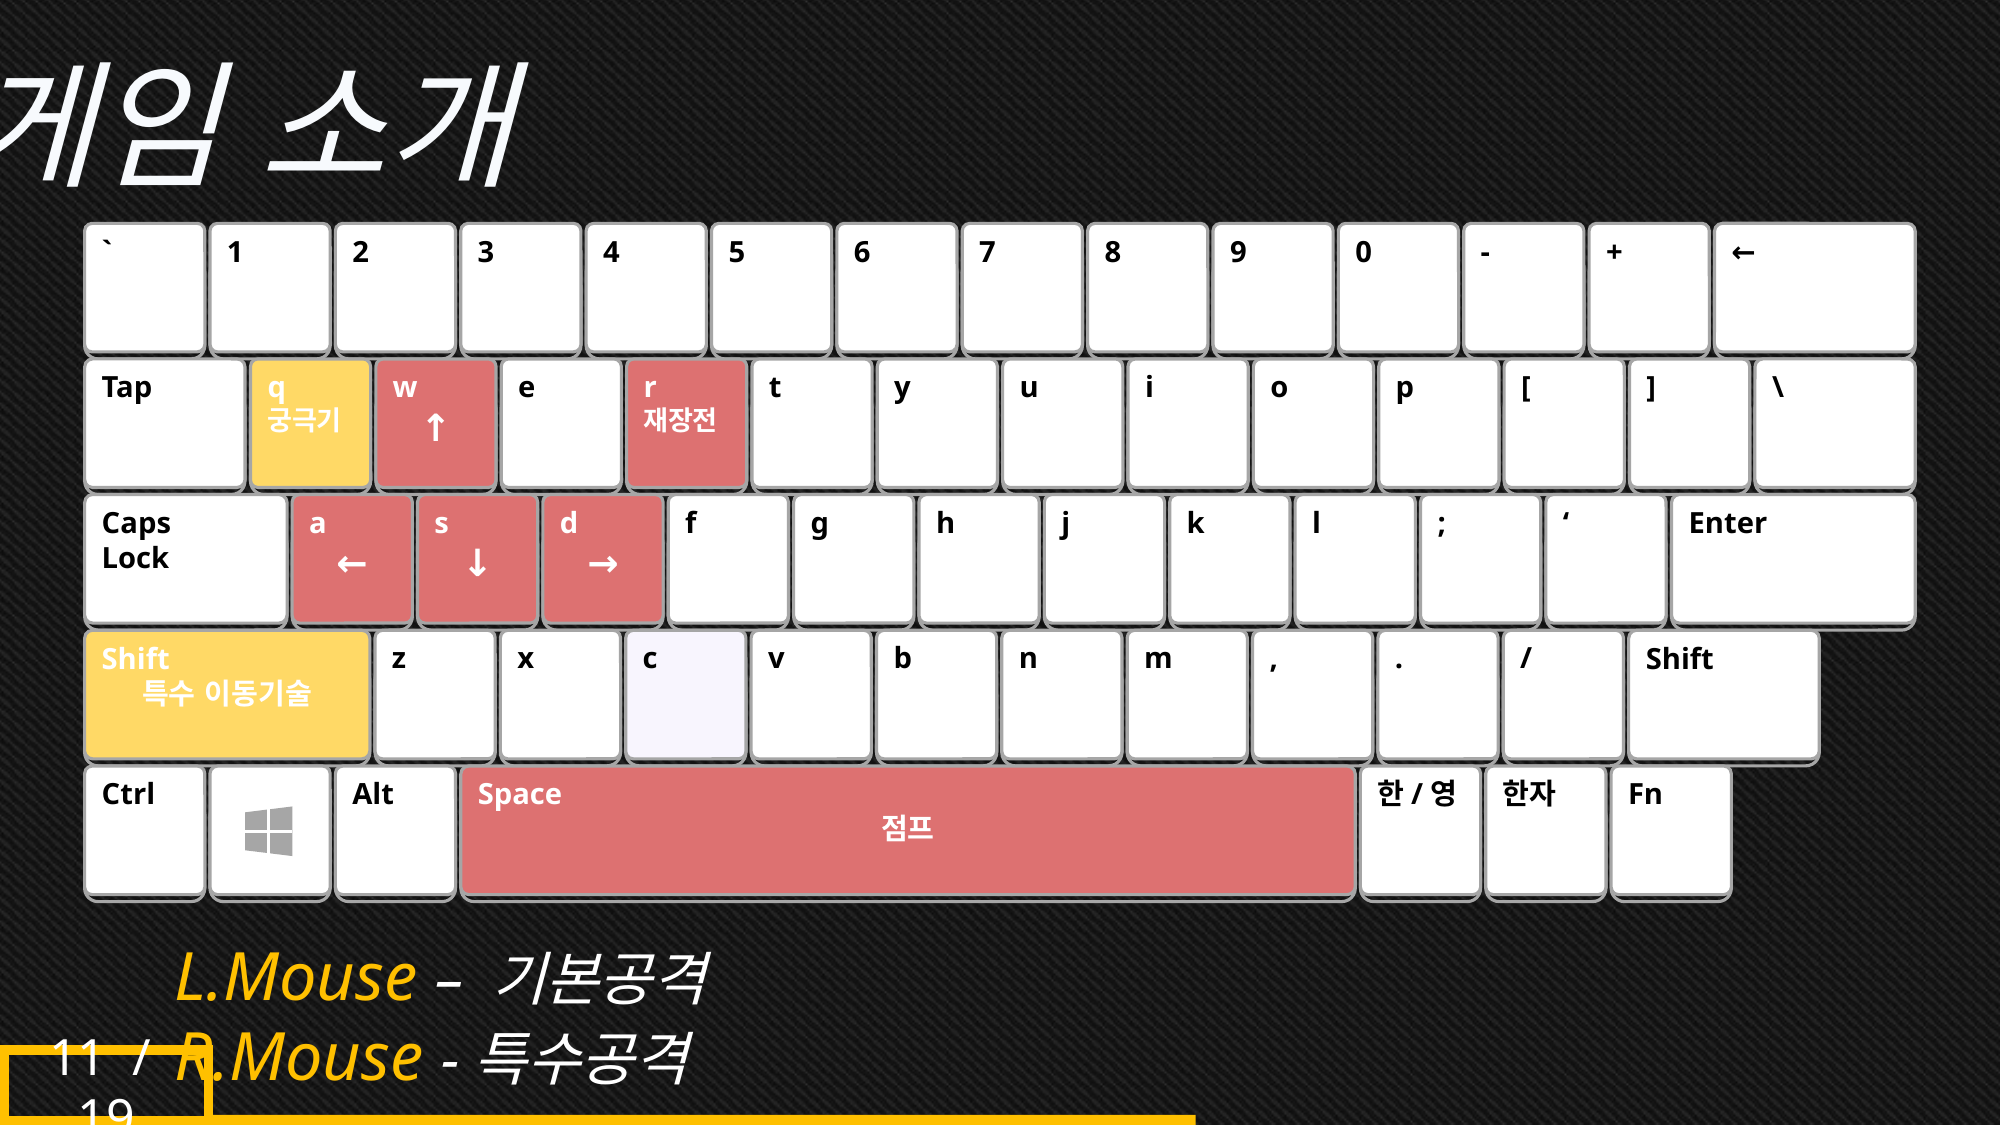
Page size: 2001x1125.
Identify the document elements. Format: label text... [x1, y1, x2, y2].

text_box 게임 소개 [0, 31, 528, 212]
text_box [204, 1114, 1197, 1125]
picture [0, 0, 2000, 1125]
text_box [84, 223, 1916, 902]
text_box L.Mouse – 기본공격 R.Mouse -특수공격 [159, 926, 738, 1102]
text_box 11 / 19 [3, 1049, 209, 1122]
